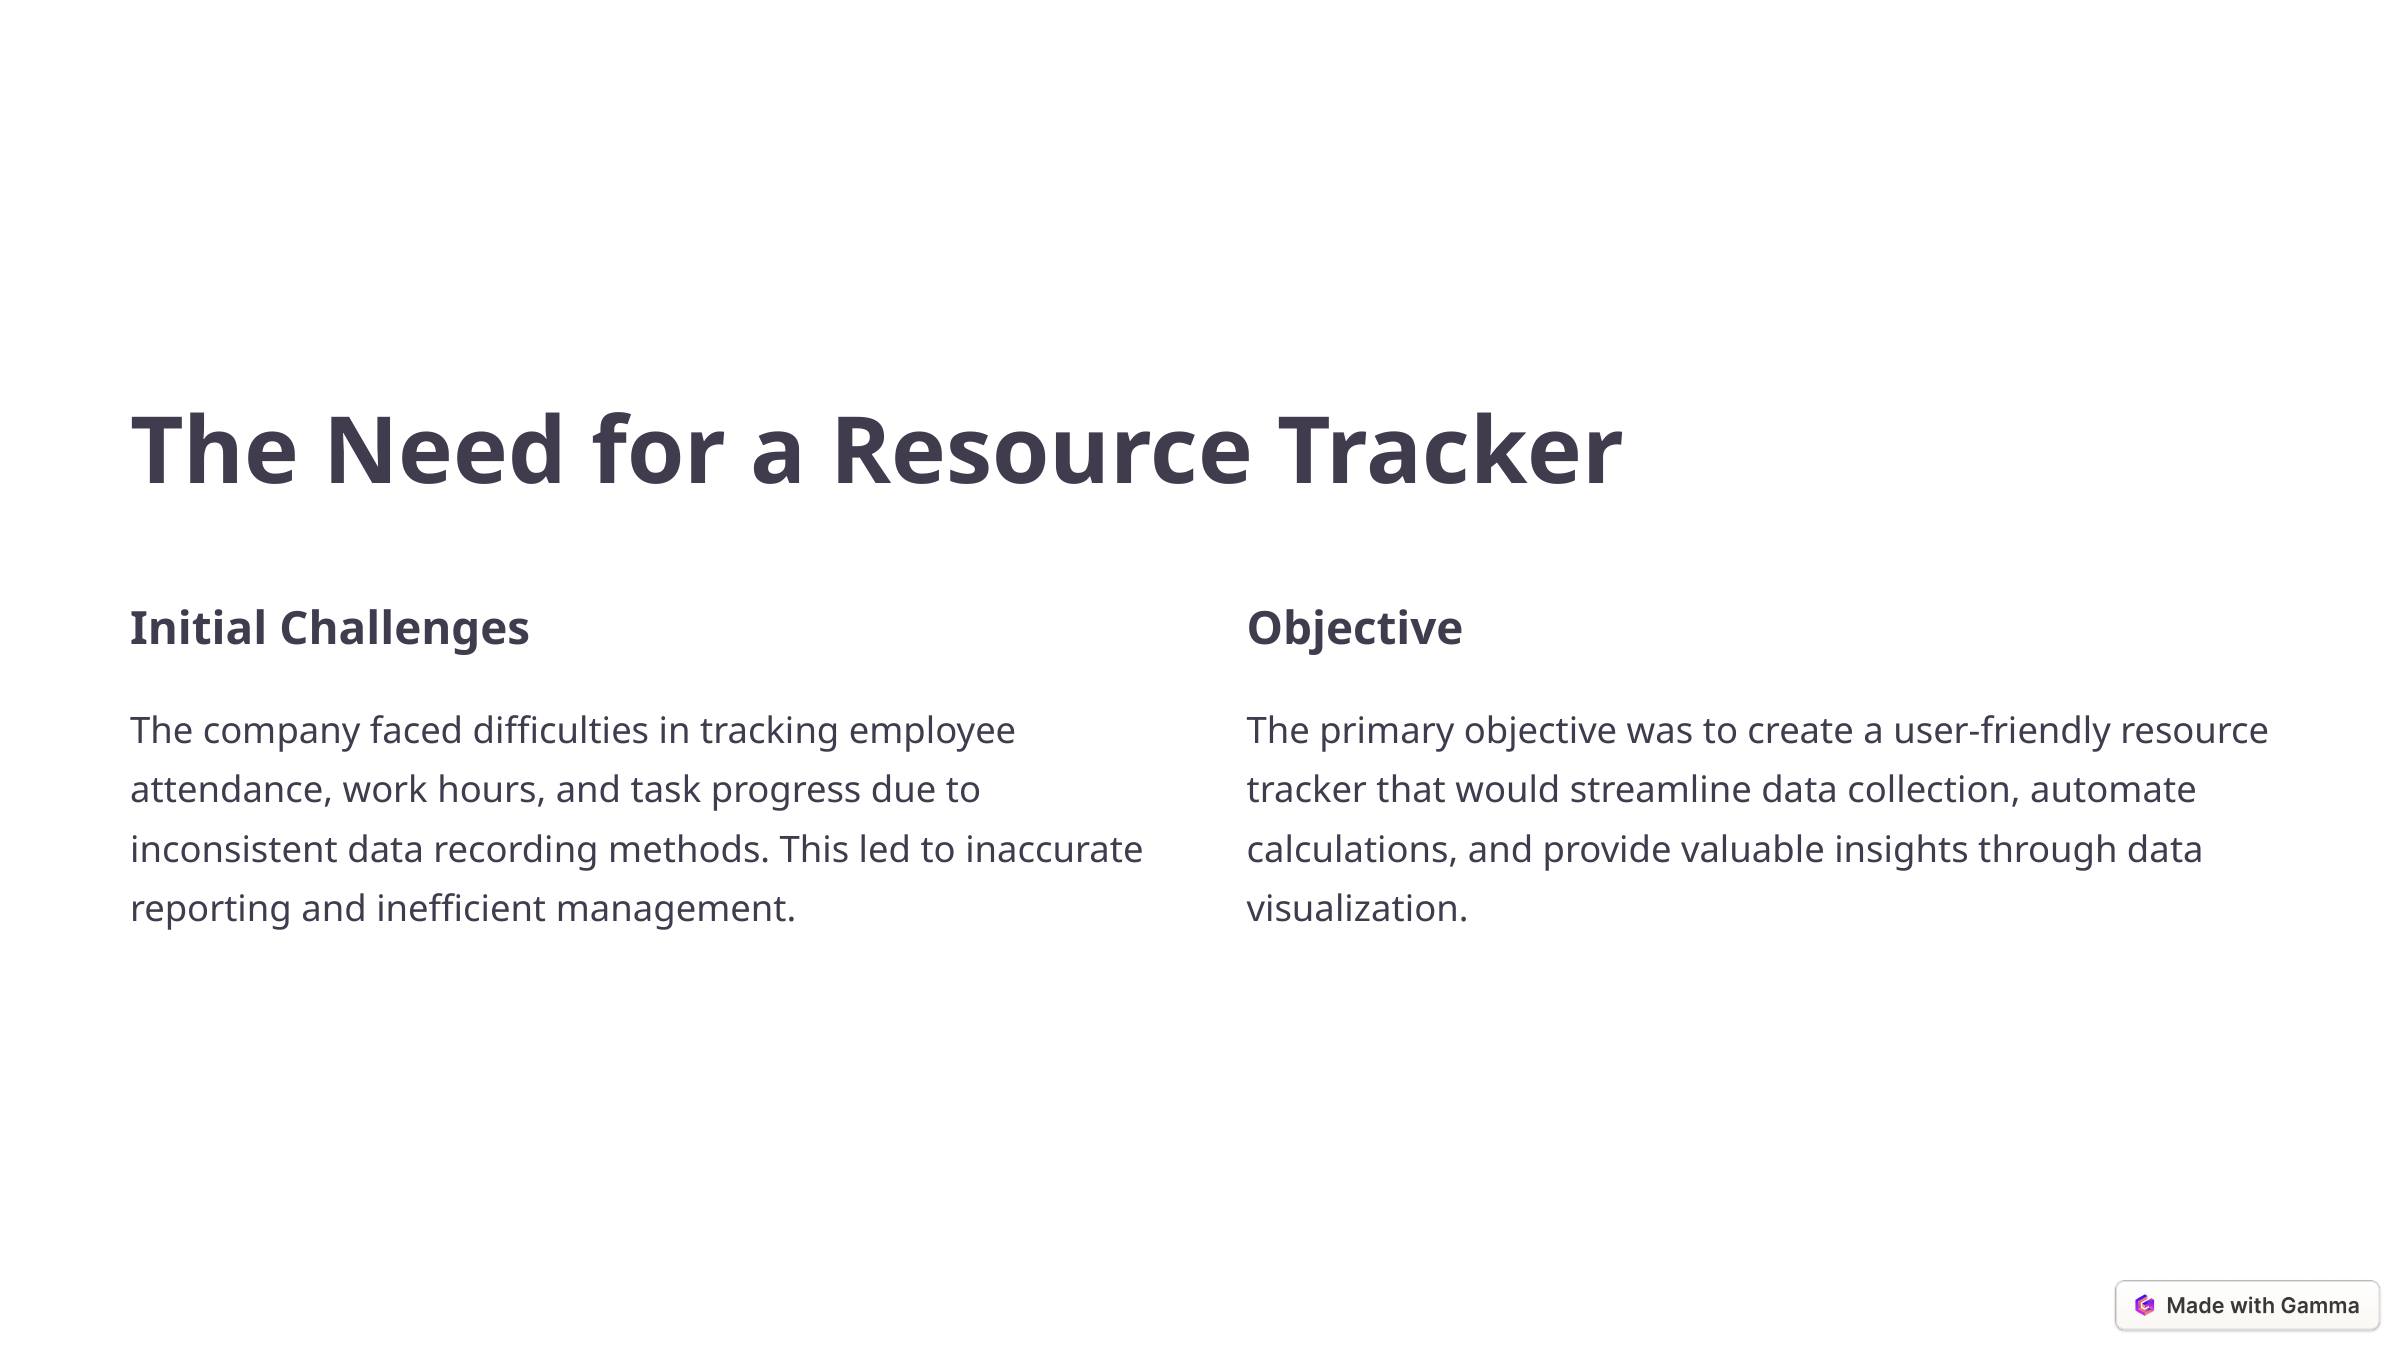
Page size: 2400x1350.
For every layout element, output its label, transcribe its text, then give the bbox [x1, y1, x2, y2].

text_box The Need for a Resource Tracker [130, 386, 1641, 504]
picture [2106, 1271, 2389, 1339]
text_box The company faced difficulties in tracking employee attendance, work hours, and task progress due to inconsistent data recording methods. This led to inaccurate reporting and inefficient management. [130, 691, 1155, 930]
text_box Initial Challenges [130, 596, 596, 655]
text_box The primary objective was to create a user-friendly resource tracker that would streamline data collection, automate calculations, and provide valuable insights through data visualization. [1246, 691, 2271, 930]
text_box Objective [1246, 596, 1712, 655]
